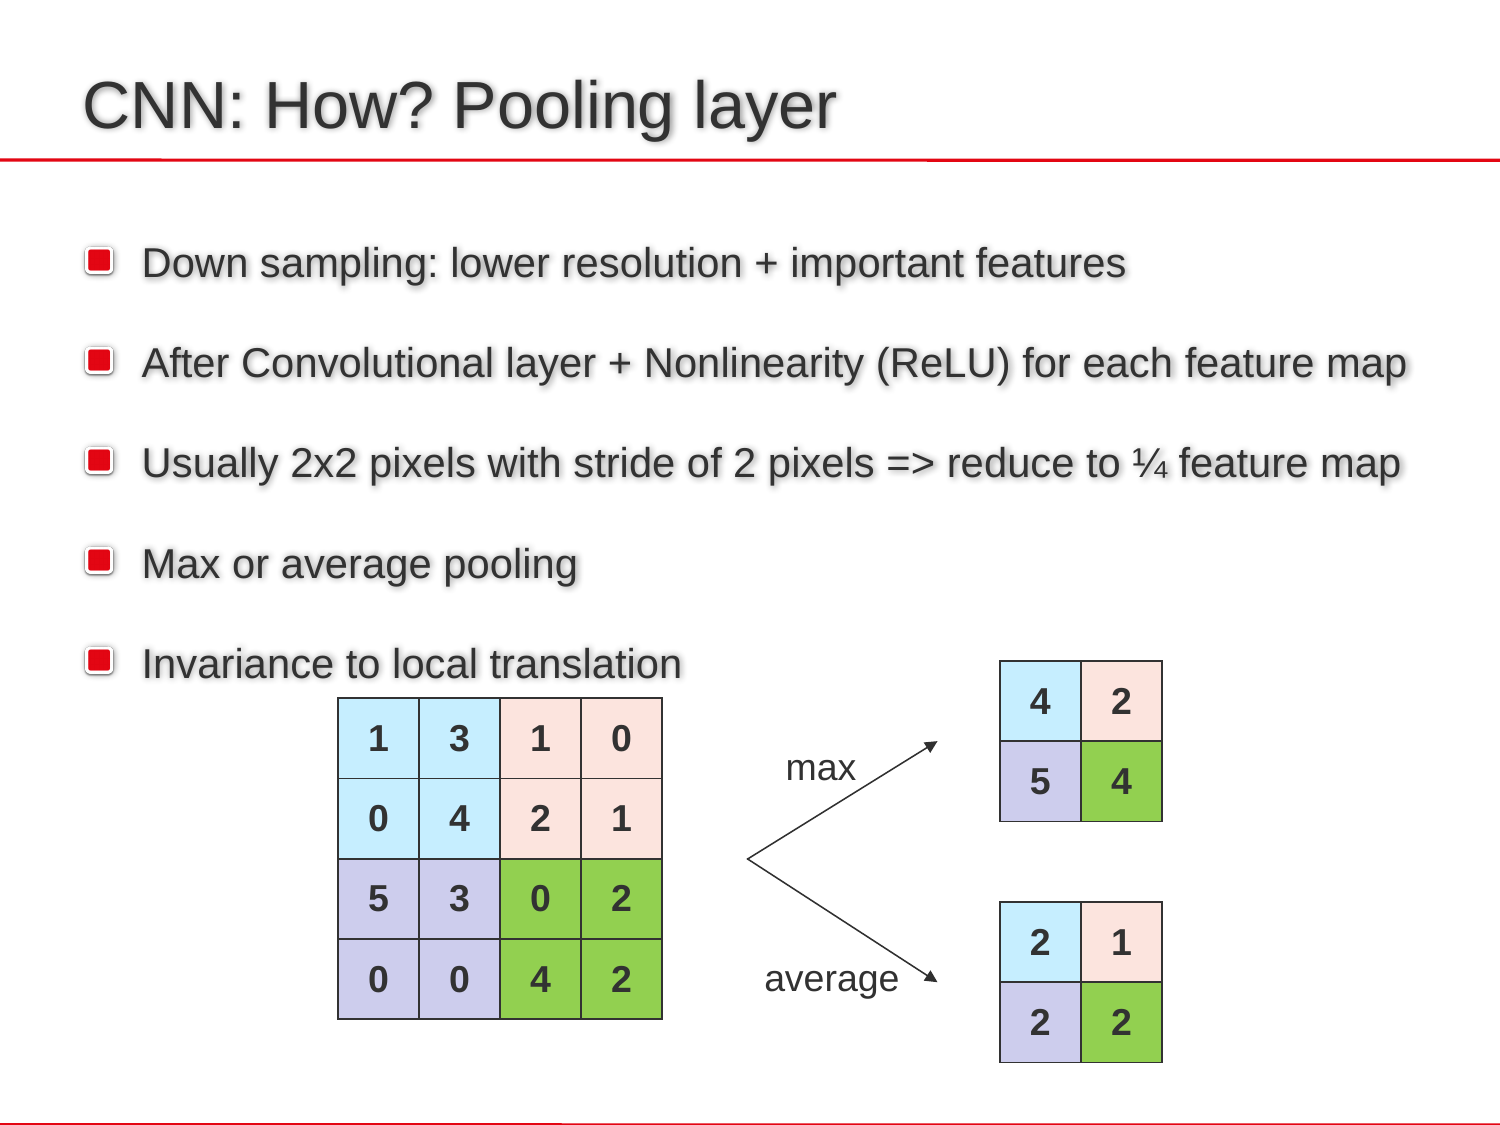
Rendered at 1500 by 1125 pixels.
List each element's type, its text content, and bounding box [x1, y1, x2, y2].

picture [82, 245, 116, 278]
table_header 2 [1082, 662, 1161, 740]
table_cell 0 [339, 940, 418, 1018]
table_header 0 [582, 699, 661, 778]
picture [82, 645, 116, 678]
table_header 3 [420, 699, 499, 778]
table_cell 2 [1001, 983, 1080, 1062]
title CNN: How? Pooling layer [82, 66, 1412, 146]
picture [82, 345, 116, 378]
text_box average [764, 990, 900, 1000]
picture [82, 445, 116, 478]
picture [82, 545, 116, 578]
table_cell 5 [339, 860, 418, 938]
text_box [746, 740, 938, 858]
table_cell 0 [339, 779, 418, 858]
table_cell 4 [1082, 742, 1161, 821]
table_cell 3 [420, 860, 499, 938]
table_cell 4 [501, 940, 580, 1018]
table_header 2 [1001, 903, 1080, 981]
table_cell 4 [420, 779, 499, 858]
list Down sampling: lower resolution + important features After Convolutional layer + Nonlinearity (ReLU) for each feature map Usually 2x2 pixels with stride of 2 pixels => reduce to ¼ feature map Max or average pooling Invariance to local translation [82, 236, 1412, 1040]
table_cell 5 [1001, 742, 1080, 821]
table_cell 0 [501, 860, 580, 938]
table_cell 0 [420, 940, 499, 1018]
table_header 1 [1082, 903, 1161, 981]
table_cell 1 [582, 779, 661, 858]
table_header 1 [339, 699, 418, 778]
table_cell 2 [501, 779, 580, 858]
table_cell 2 [1082, 983, 1161, 1062]
table_header 1 [501, 699, 580, 778]
table_cell 2 [582, 860, 661, 938]
table_header 4 [1001, 662, 1080, 740]
table_cell 2 [582, 940, 661, 1018]
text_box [746, 858, 938, 983]
